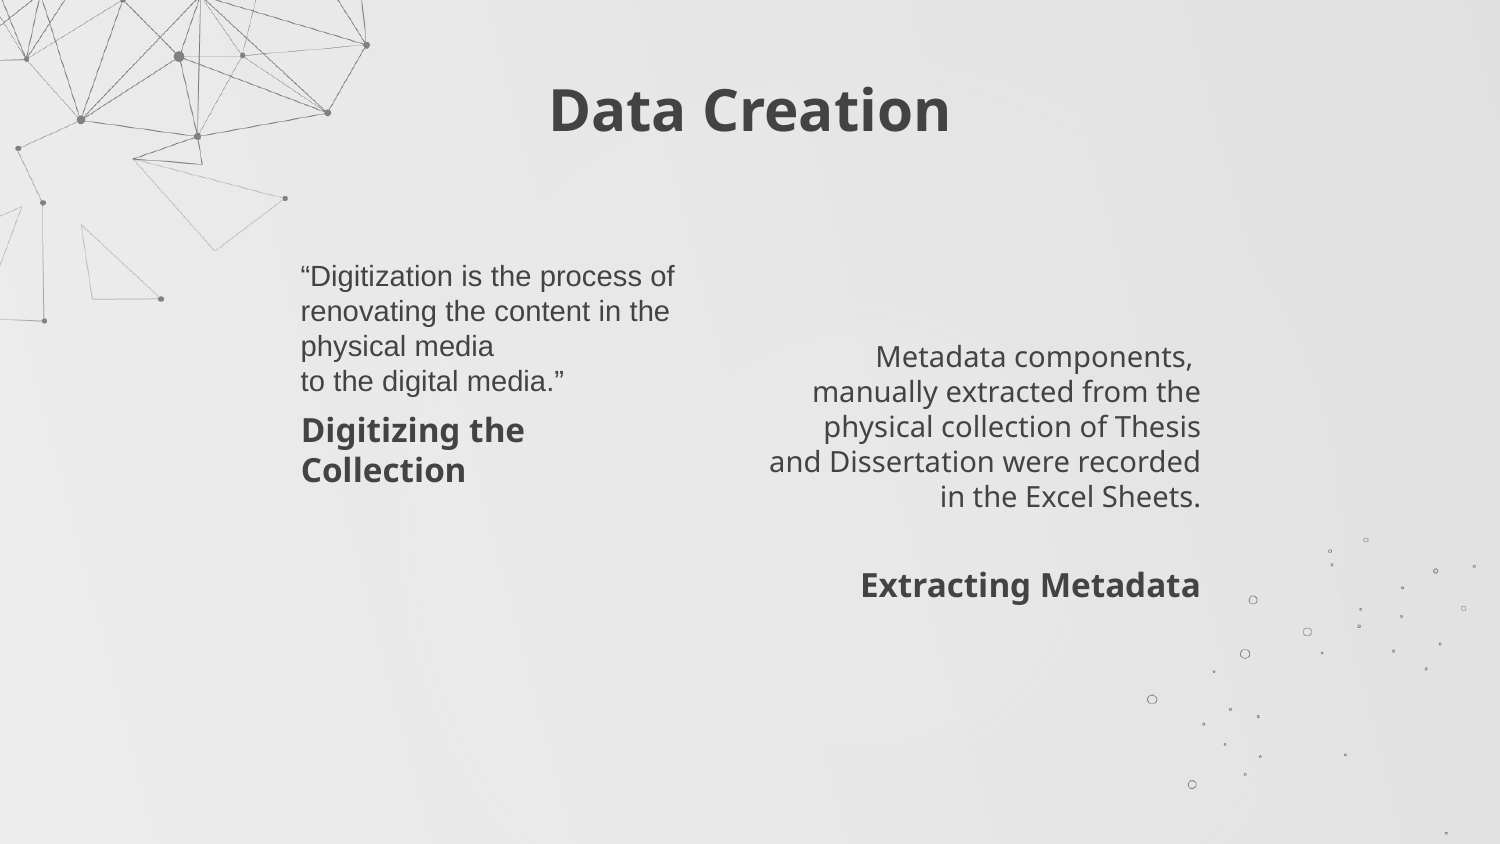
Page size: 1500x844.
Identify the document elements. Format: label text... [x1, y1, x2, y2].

title Extracting Metadata [798, 548, 1217, 619]
picture [0, 0, 1500, 844]
subtitle Metadata components, manually extracted from the physical collection of Thesis and Dissertation were recorded in the Excel Sheets. [714, 323, 1217, 538]
title Digitizing the Collection [285, 433, 700, 504]
text_box “Digitization is the process of renovating the content in the physical media to the digital media.” [285, 250, 760, 405]
title Data Creation [322, 57, 1178, 214]
